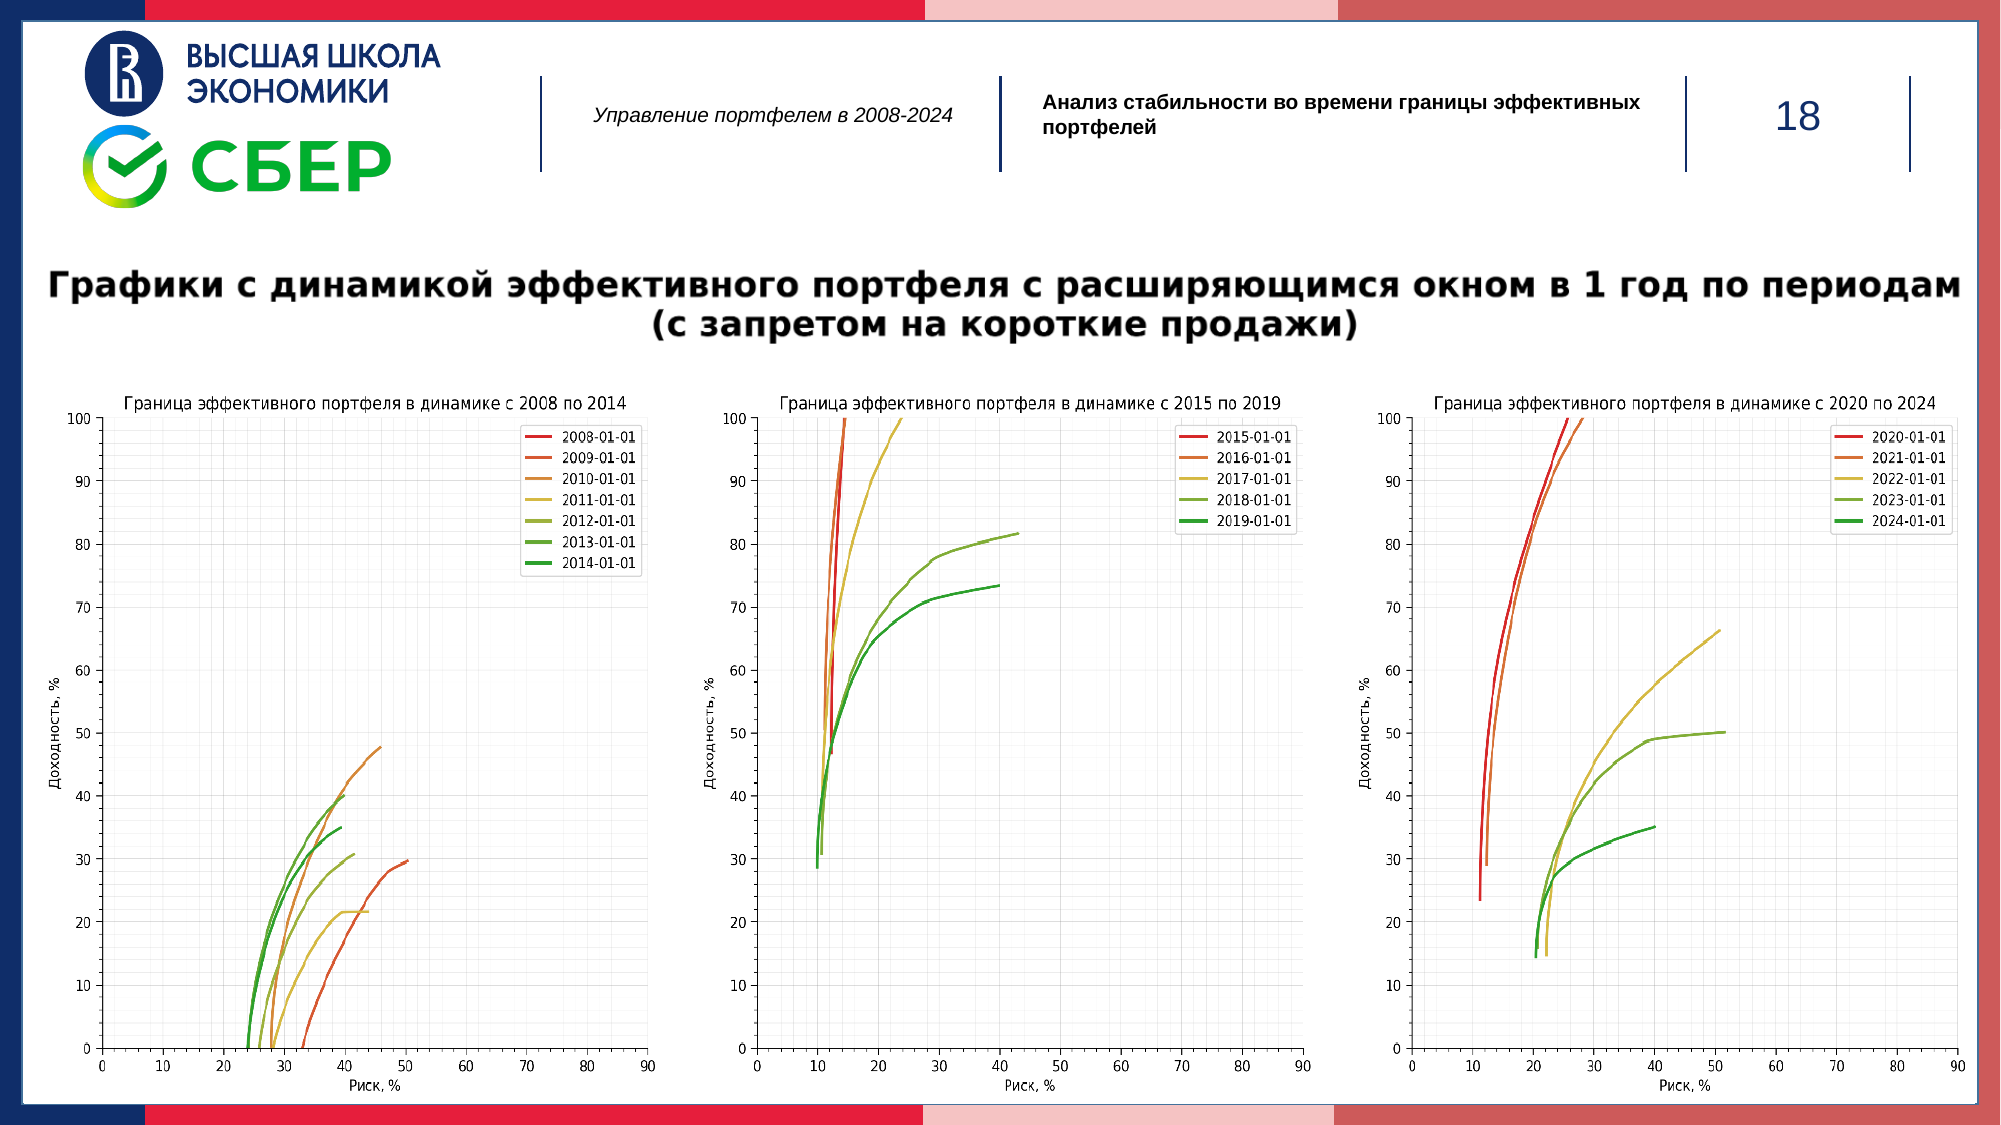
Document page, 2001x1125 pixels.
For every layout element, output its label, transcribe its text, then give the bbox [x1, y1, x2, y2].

text_box ‹#› [1742, 81, 1854, 147]
text_box Анализ стабильности во времени границы эффективных портфелей [1027, 81, 1659, 147]
picture [24, 263, 1976, 352]
picture [24, 382, 1976, 1105]
picture [74, 116, 399, 216]
text_box Управление портфелем в 2008-2024 [578, 94, 978, 135]
